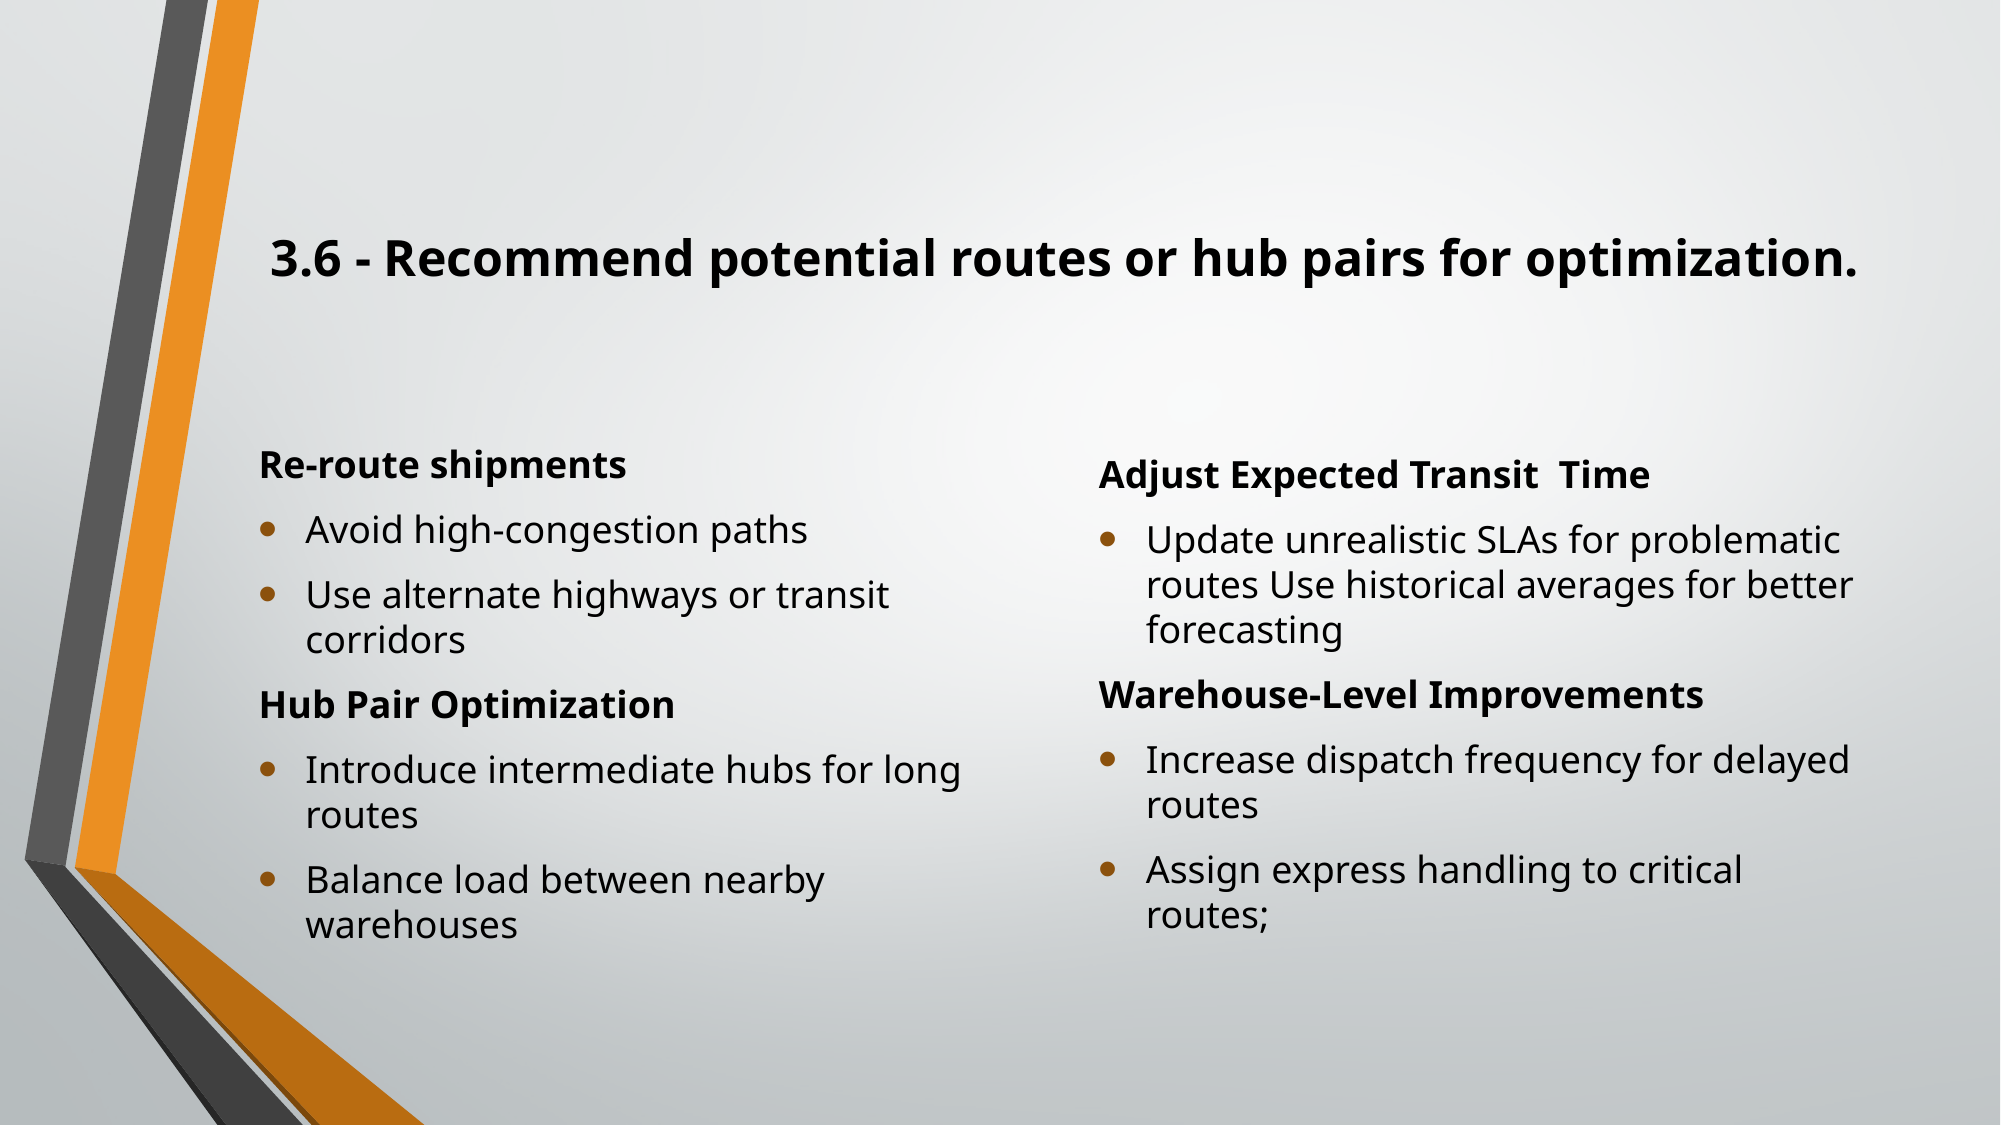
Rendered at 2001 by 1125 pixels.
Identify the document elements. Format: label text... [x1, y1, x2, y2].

title 3.6 - Recommend potential routes or hub pairs for optimization. [243, 112, 1887, 400]
list Adjust Expected Transit Time Update unrealistic SLAs for problematic routes Use historical averages for better forecasting Warehouse-Level Improvements Increase dispatch frequency for delayed routes Assign express handling to critical routes; [1083, 437, 1887, 950]
list Re-route shipments Avoid high-congestion paths Use alternate highways or transit corridors Hub Pair Optimization Introduce intermediate hubs for long routes Balance load between nearby warehouses [243, 437, 1047, 950]
